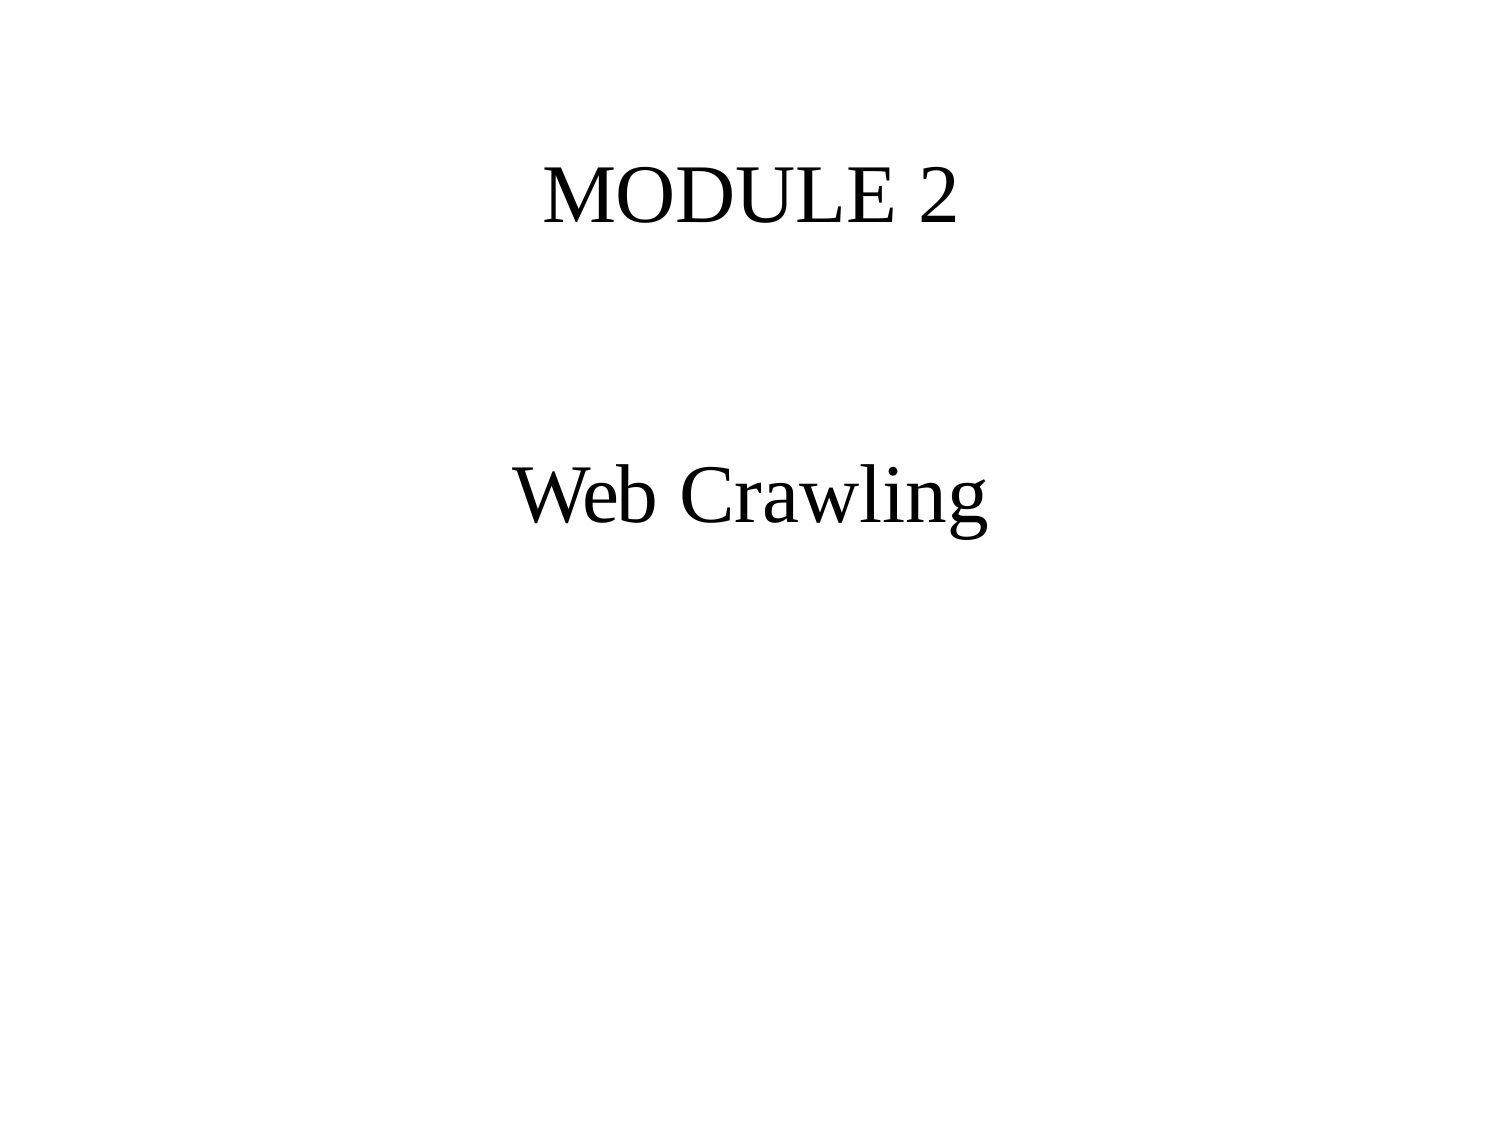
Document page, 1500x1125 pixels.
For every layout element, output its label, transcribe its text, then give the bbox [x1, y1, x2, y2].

title MODULE 2 Web Crawling [87, 137, 1413, 540]
